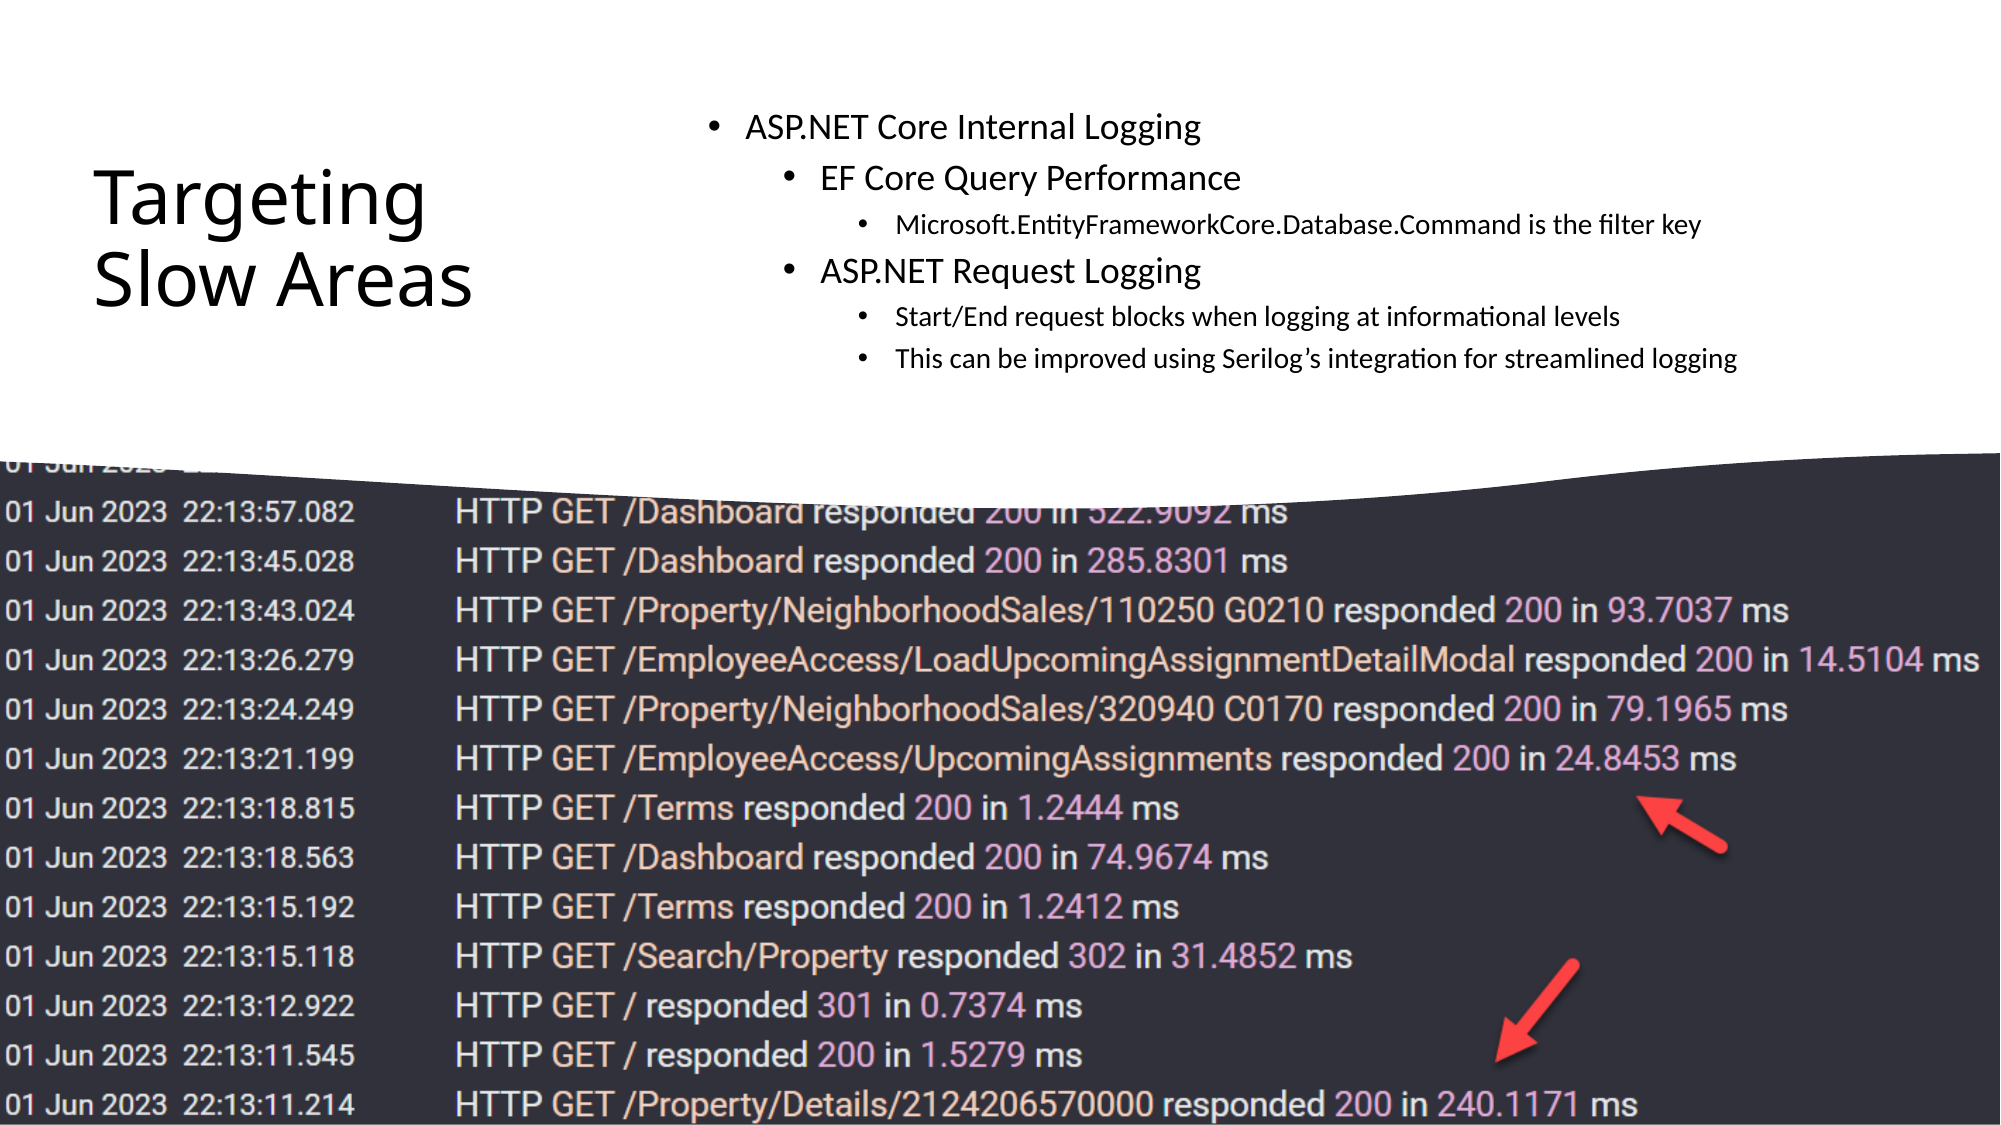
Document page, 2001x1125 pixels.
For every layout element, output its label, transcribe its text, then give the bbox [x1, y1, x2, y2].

title Targeting Slow Areas [78, 53, 619, 429]
list ASP.NET Core Internal Logging EF Core Query Performance Microsoft.EntityFrameworkCore.Database.Command is the filter key ASP.NET Request Logging Start/End request blocks when logging at informational levels This can be improved using Serilog’s integration for streamlined logging [692, 53, 1921, 429]
picture [0, 453, 2000, 1125]
